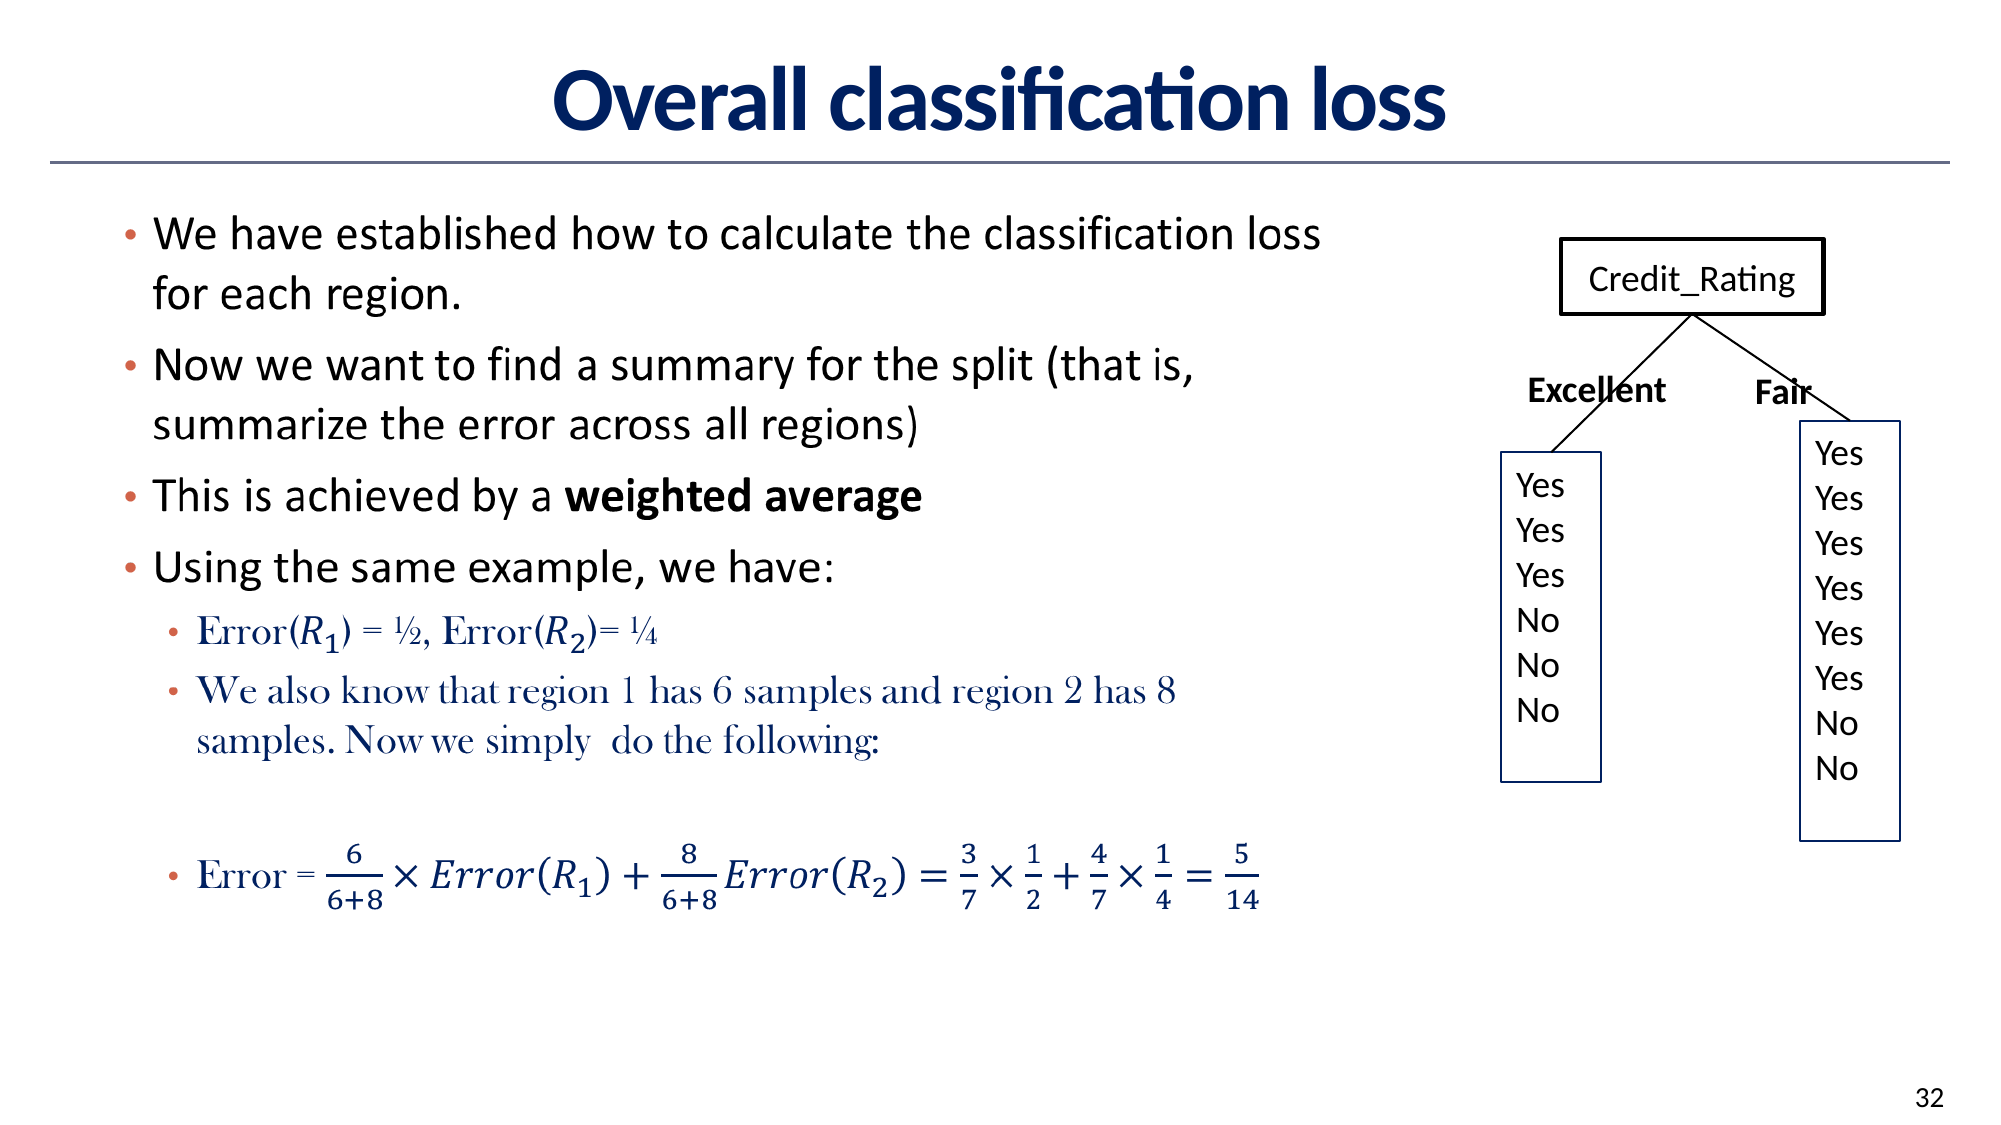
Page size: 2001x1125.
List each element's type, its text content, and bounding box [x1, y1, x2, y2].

text_box Yes Yes Yes Yes Yes YesNo No [1800, 420, 1900, 841]
slide_number 32 [1899, 1071, 2000, 1125]
text_box Yes Yes Yes No No No [1501, 452, 1602, 783]
title Overall classification loss [99, 24, 1900, 163]
text_box Credit_Rating [1560, 238, 1824, 310]
list [99, 187, 1361, 1063]
text_box Excellent [1512, 357, 1548, 418]
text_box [1550, 313, 1693, 453]
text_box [1691, 313, 1851, 421]
